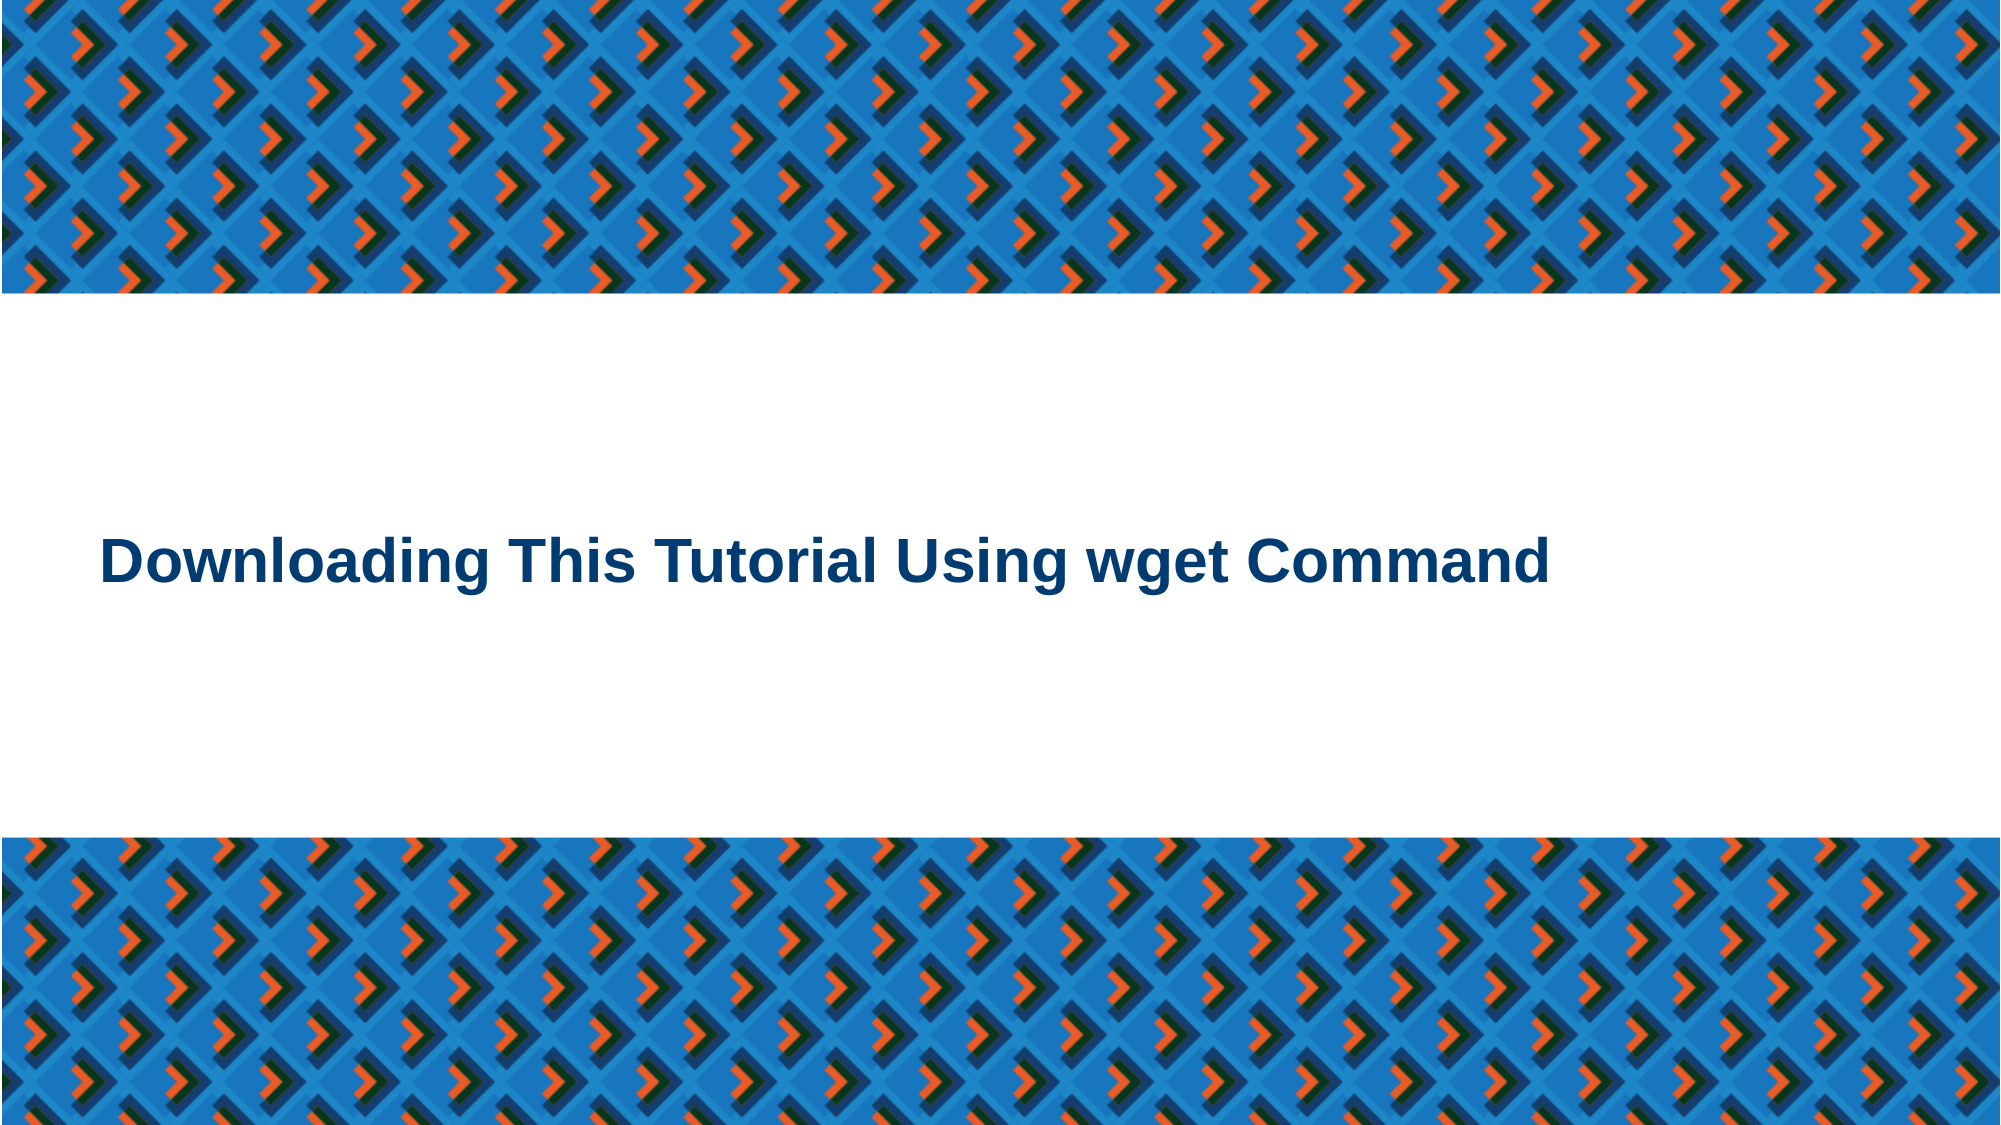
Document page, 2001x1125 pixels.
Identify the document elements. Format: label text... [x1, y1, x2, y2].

title Downloading This Tutorial Using wget Command [85, 453, 1918, 672]
